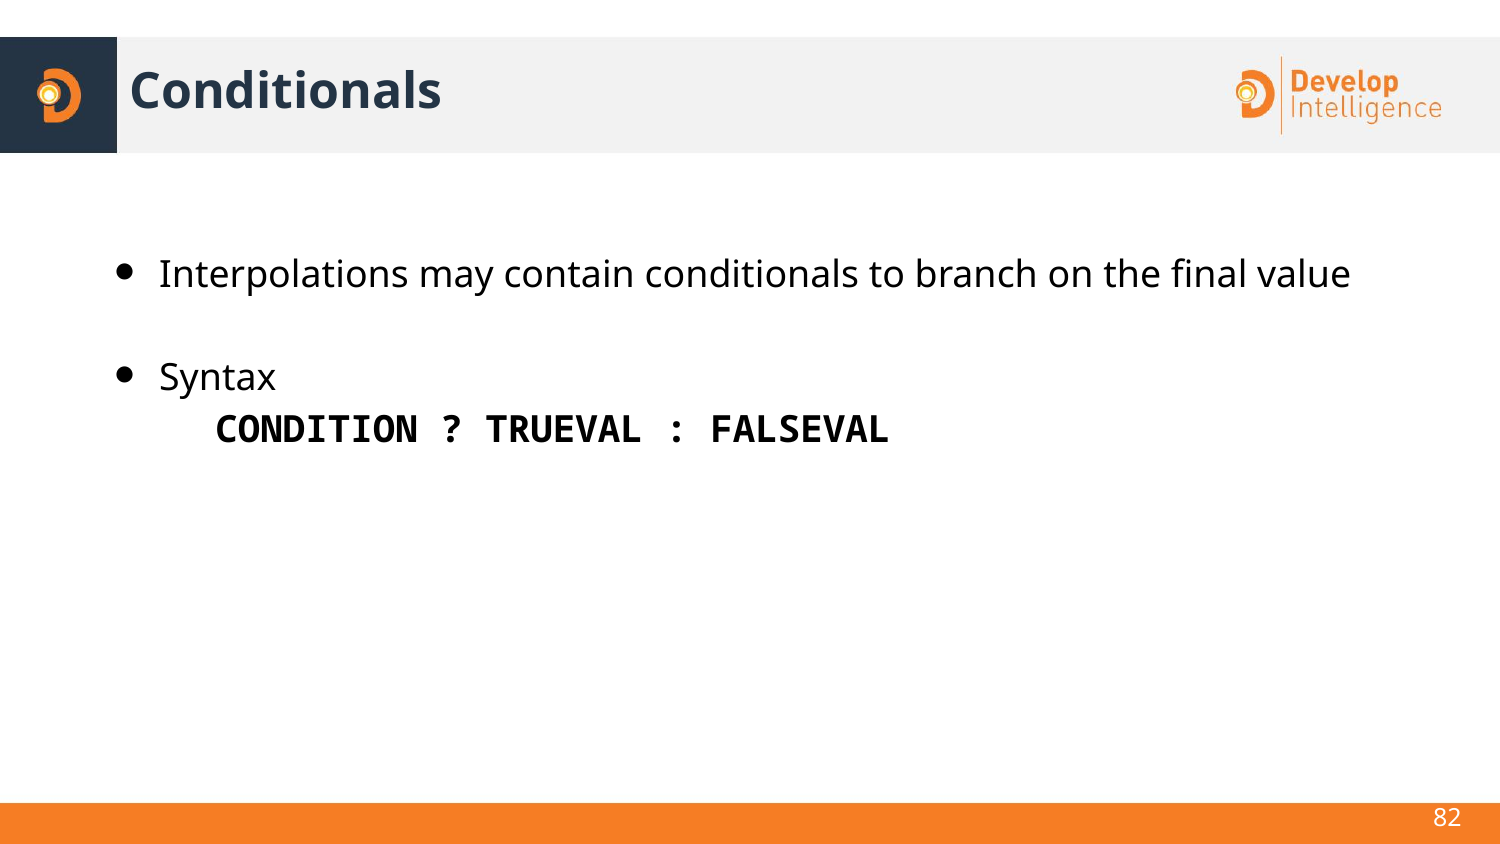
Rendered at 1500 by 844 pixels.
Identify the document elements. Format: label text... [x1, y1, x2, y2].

picture [0, 0, 1500, 844]
slide_number <number> [1396, 800, 1499, 837]
list Interpolations may contain conditionals to branch on the final value Syntax CONDITION ? TRUEVAL : FALSEVAL [102, 237, 1396, 758]
title Conditionals [118, 36, 1500, 148]
